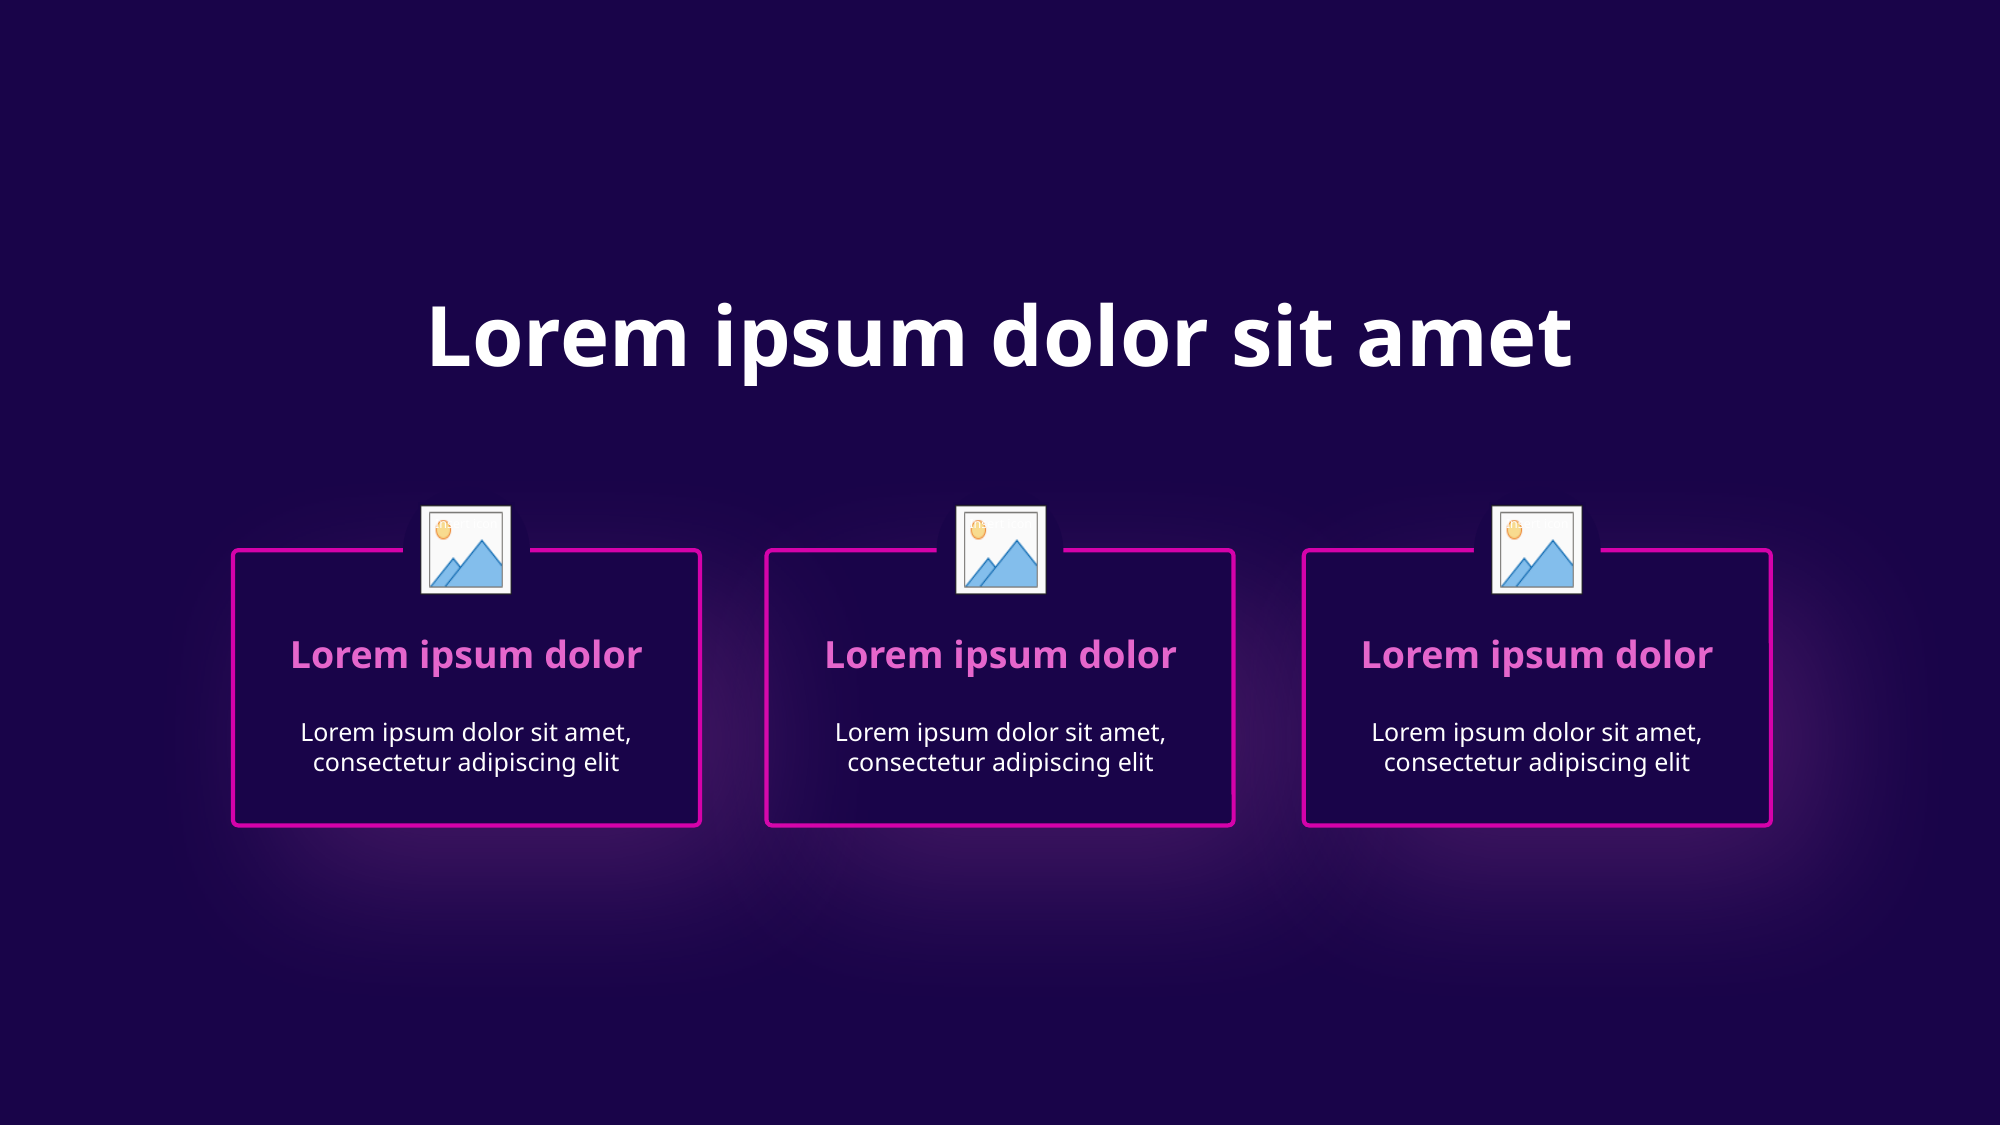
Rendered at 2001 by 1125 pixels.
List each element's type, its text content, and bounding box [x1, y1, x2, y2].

title Lorem ipsum dolor sit amet [93, 282, 1907, 384]
picture [417, 501, 516, 599]
list Lorem ipsum dolor sit amet, consectetur adipiscing elit [811, 716, 1191, 777]
list Lorem ipsum dolor [811, 631, 1191, 677]
list Lorem ipsum dolor sit amet, consectetur adipiscing elit [276, 716, 657, 777]
picture [952, 501, 1050, 599]
list Lorem ipsum dolor [1347, 631, 1728, 677]
list Lorem ipsum dolor [276, 631, 657, 677]
list Lorem ipsum dolor sit amet, consectetur adipiscing elit [1347, 716, 1728, 777]
picture [1488, 501, 1587, 599]
